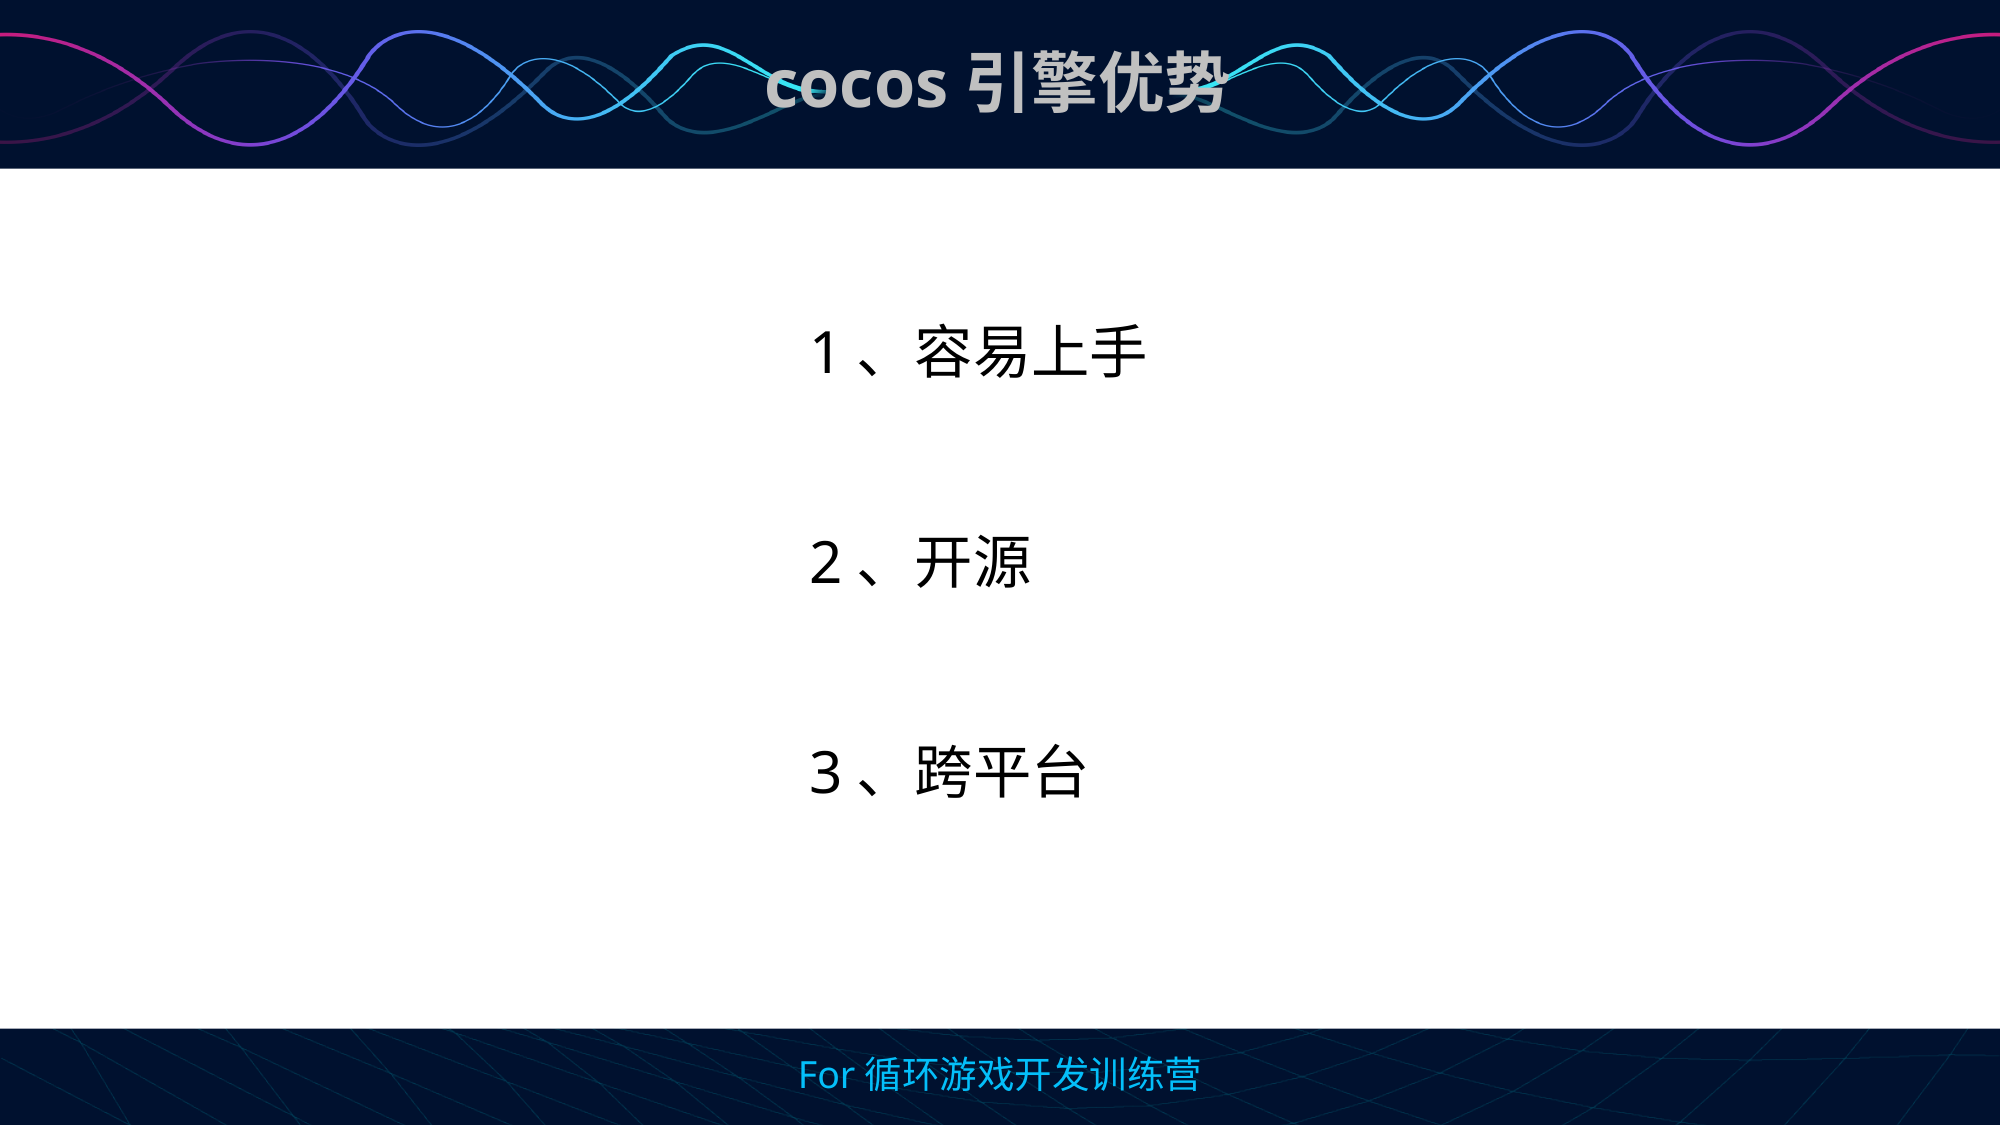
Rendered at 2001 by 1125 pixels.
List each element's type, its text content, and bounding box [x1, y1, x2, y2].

text_box cocos引擎优势 [873, 33, 1127, 128]
picture [0, 7, 873, 195]
text_box 1、容易上手 2、开源 3、跨平台 [794, 307, 1206, 813]
picture [1127, 7, 2000, 195]
